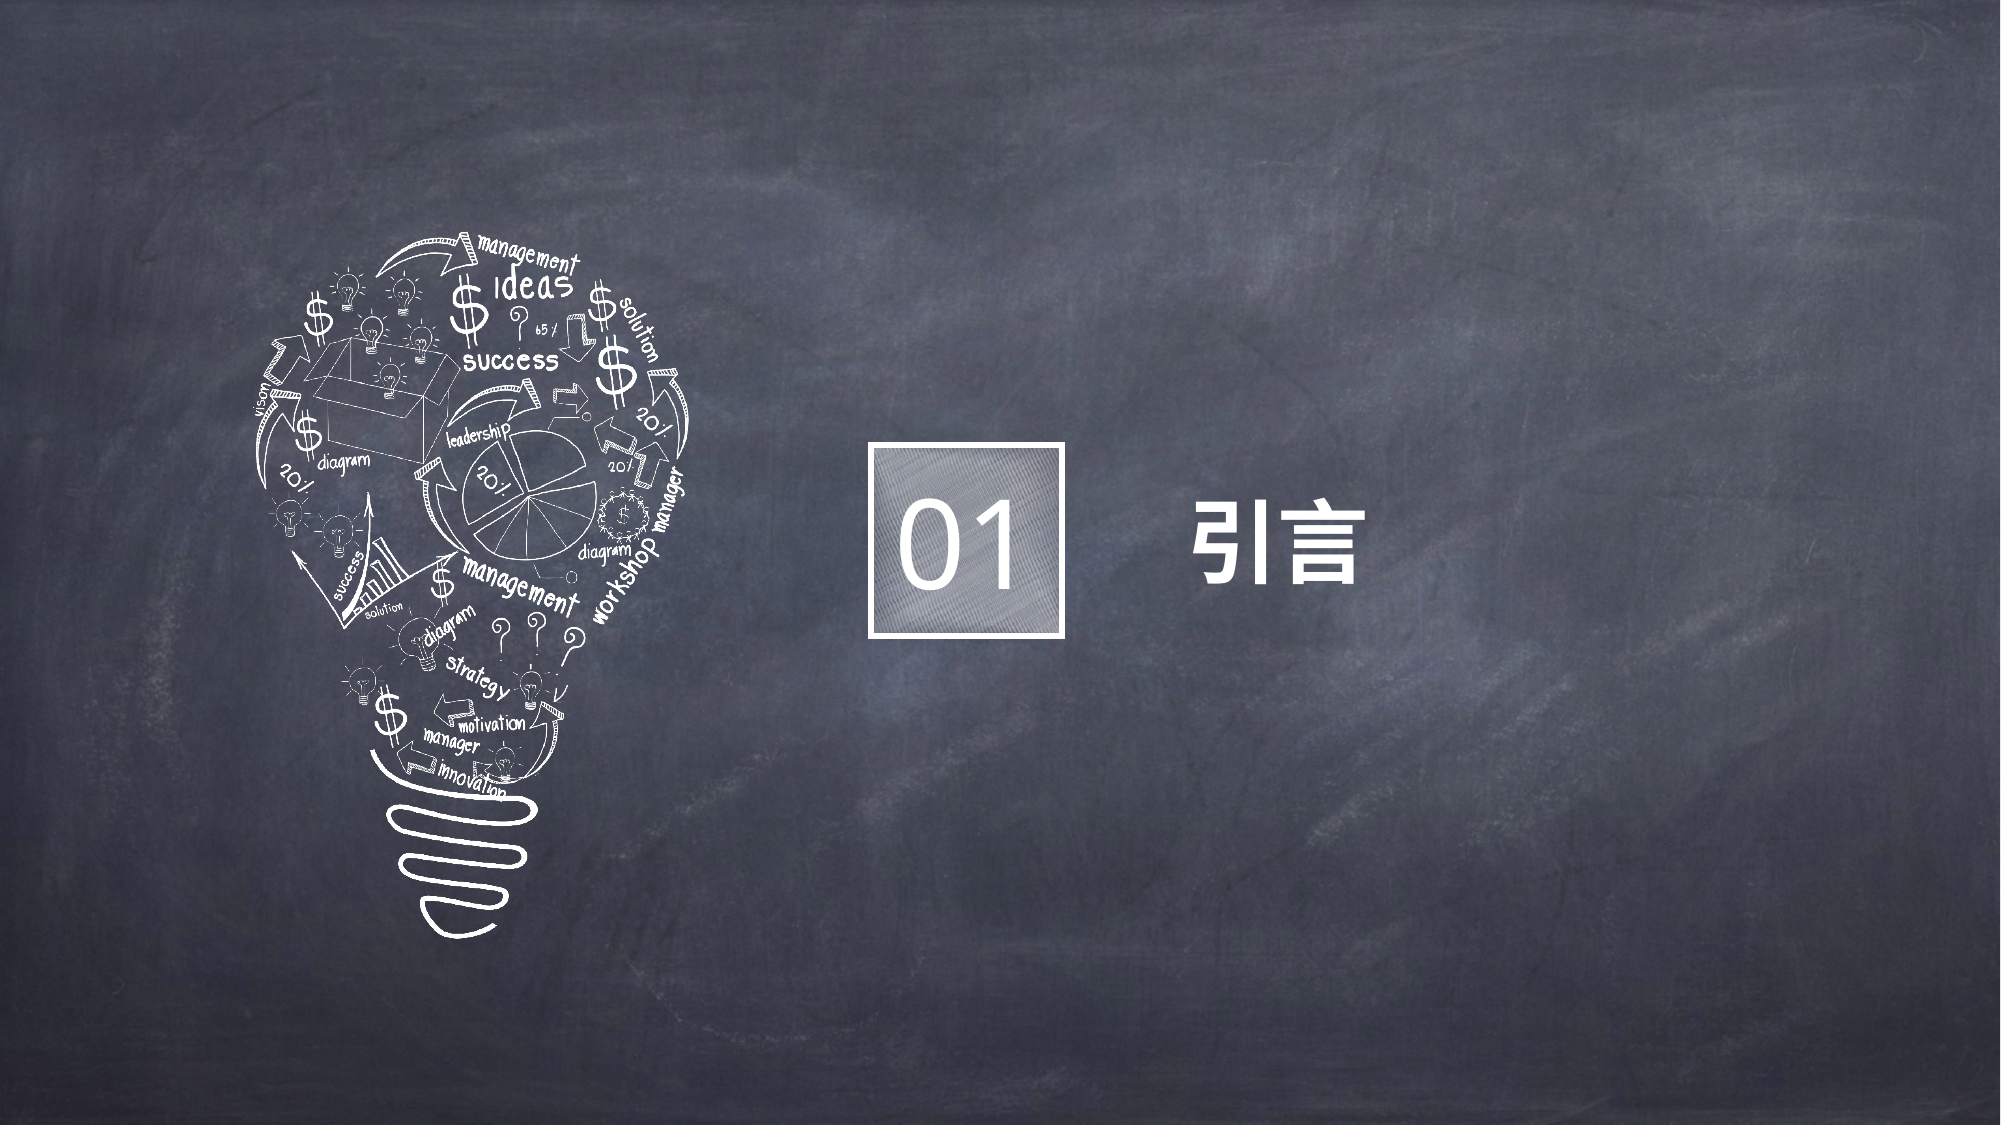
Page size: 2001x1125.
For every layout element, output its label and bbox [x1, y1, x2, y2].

picture [0, 0, 2001, 1125]
text_box [871, 445, 1685, 636]
